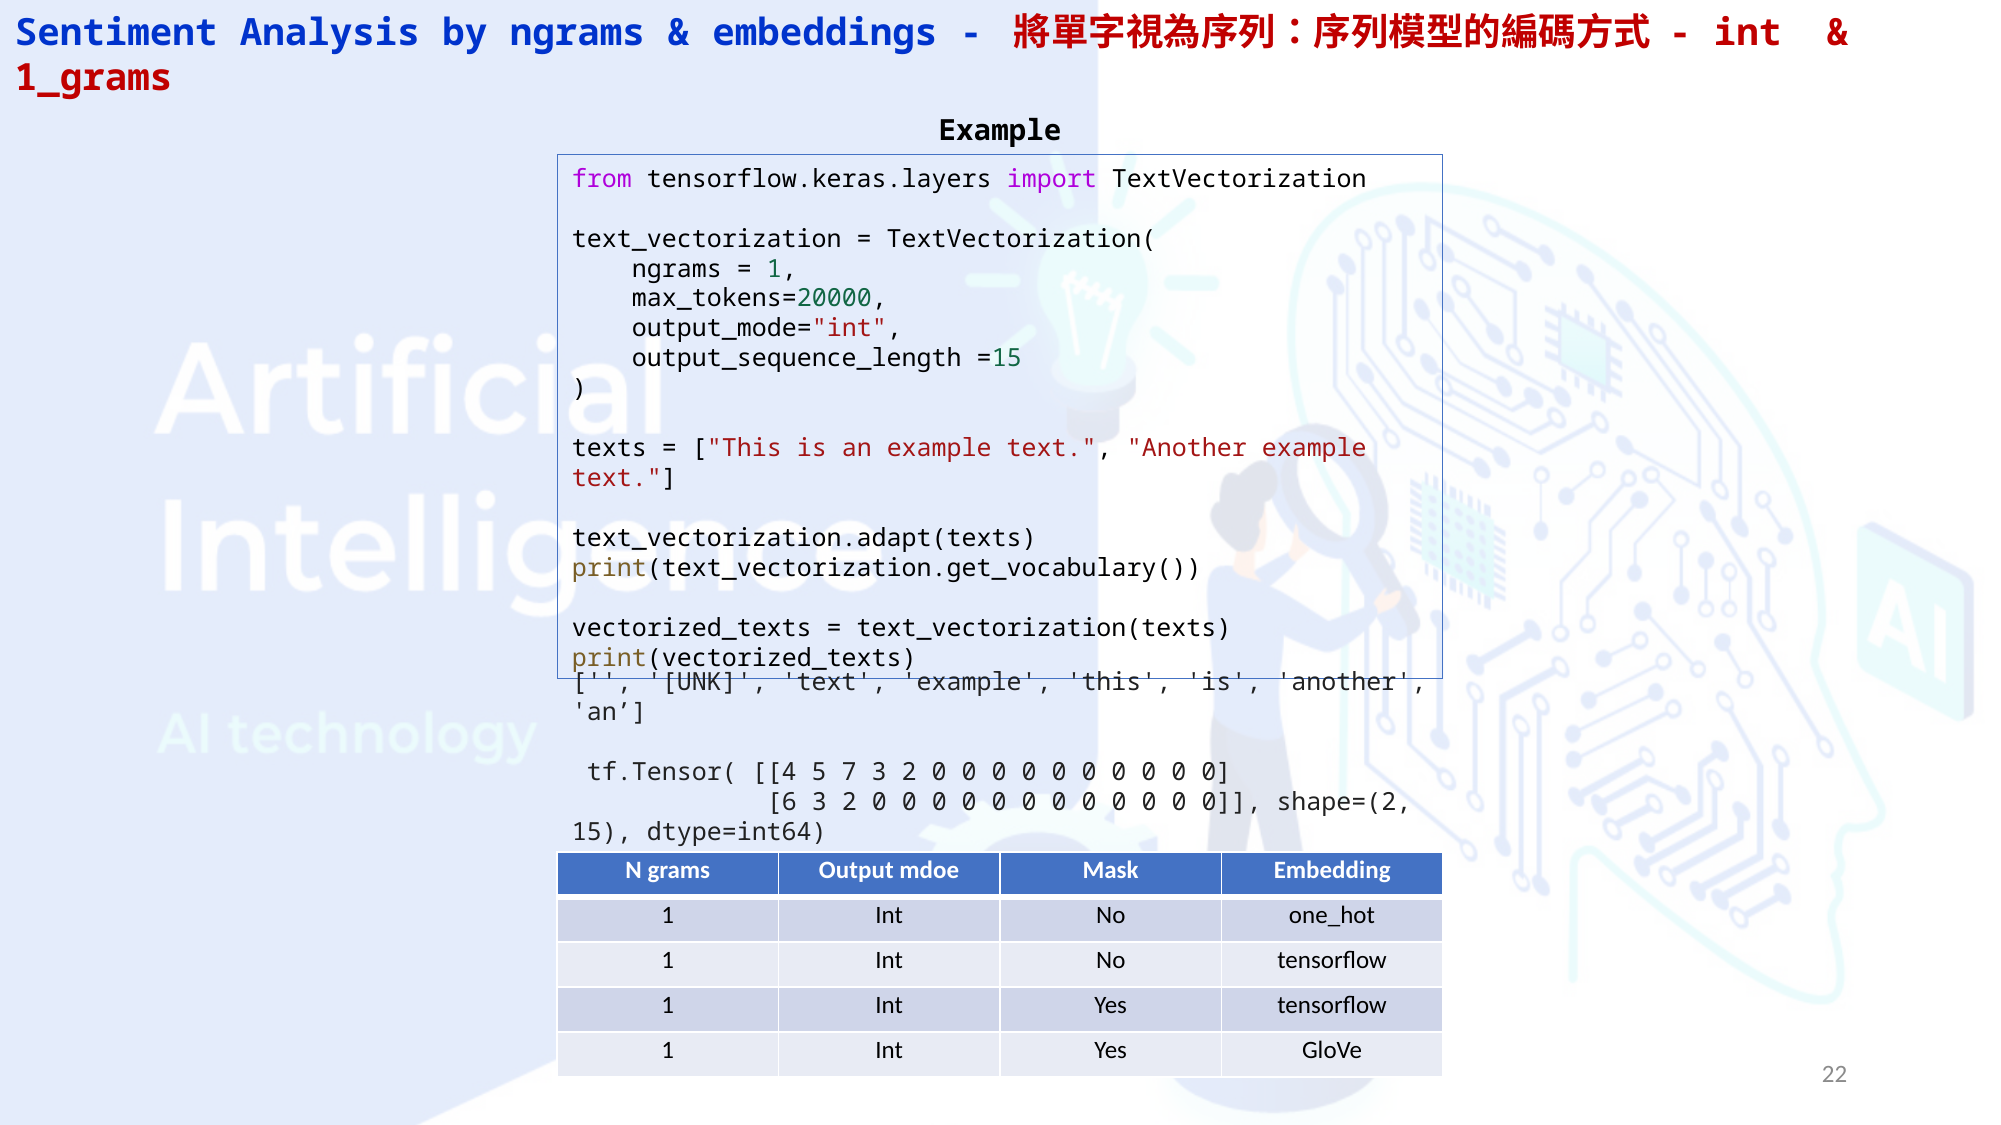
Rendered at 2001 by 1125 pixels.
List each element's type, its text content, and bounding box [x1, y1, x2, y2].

table_cell 1 [558, 943, 778, 986]
table_header N grams [558, 853, 778, 894]
table_cell 1 [558, 1033, 778, 1076]
table_cell Int [779, 900, 999, 941]
table_cell Int [779, 988, 999, 1031]
table_header Mask [1001, 853, 1221, 894]
table_cell one_hot [1222, 900, 1442, 941]
table_cell Int [779, 943, 999, 986]
table_header Output mdoe [779, 853, 999, 894]
text_box ['', '[UNK]', 'text', 'example', 'this', 'is', 'another', 'an’] tf.Tensor( [[4 5 7 3 2 0 0 0 0 0 0 0 0 0 0] [6 3 2 0 0 0 0 0 0 0 0 0 0 0 0]], shape=(2, 15), dtype=int64) [557, 657, 1443, 851]
table_cell Yes [1001, 1033, 1221, 1076]
table_cell 1 [558, 900, 778, 941]
table_cell tensorflow [1222, 988, 1442, 1031]
text_box Example [557, 104, 1443, 154]
table_cell tensorflow [1222, 943, 1442, 986]
table_header Embedding [1222, 853, 1442, 894]
slide_number 21 [1412, 1042, 1863, 1103]
table_cell Yes [1001, 988, 1221, 1031]
table_cell No [1001, 900, 1221, 941]
text_box from tensorflow.keras.layers import TextVectorization text_vectorization = TextVectorization( ngrams = 1, max_tokens=20000, output_mode="int", output_sequence_length =15 ) texts = ["This is an example text.", "Another example text."] text_vectorization.adapt(texts) print(text_vectorization.get_vocabulary()) vectorized_texts = text_vectorization(texts) print(vectorized_texts) [557, 154, 1443, 657]
table_cell 1 [558, 988, 778, 1031]
text_box Sentiment Analysis by ngrams & embeddings - 將單字視為序列：序列模型的編碼方式 - int & 1_grams [0, 0, 1949, 105]
table_cell Int [779, 1033, 999, 1076]
table_cell GloVe [1222, 1033, 1442, 1076]
table_cell No [1001, 943, 1221, 986]
